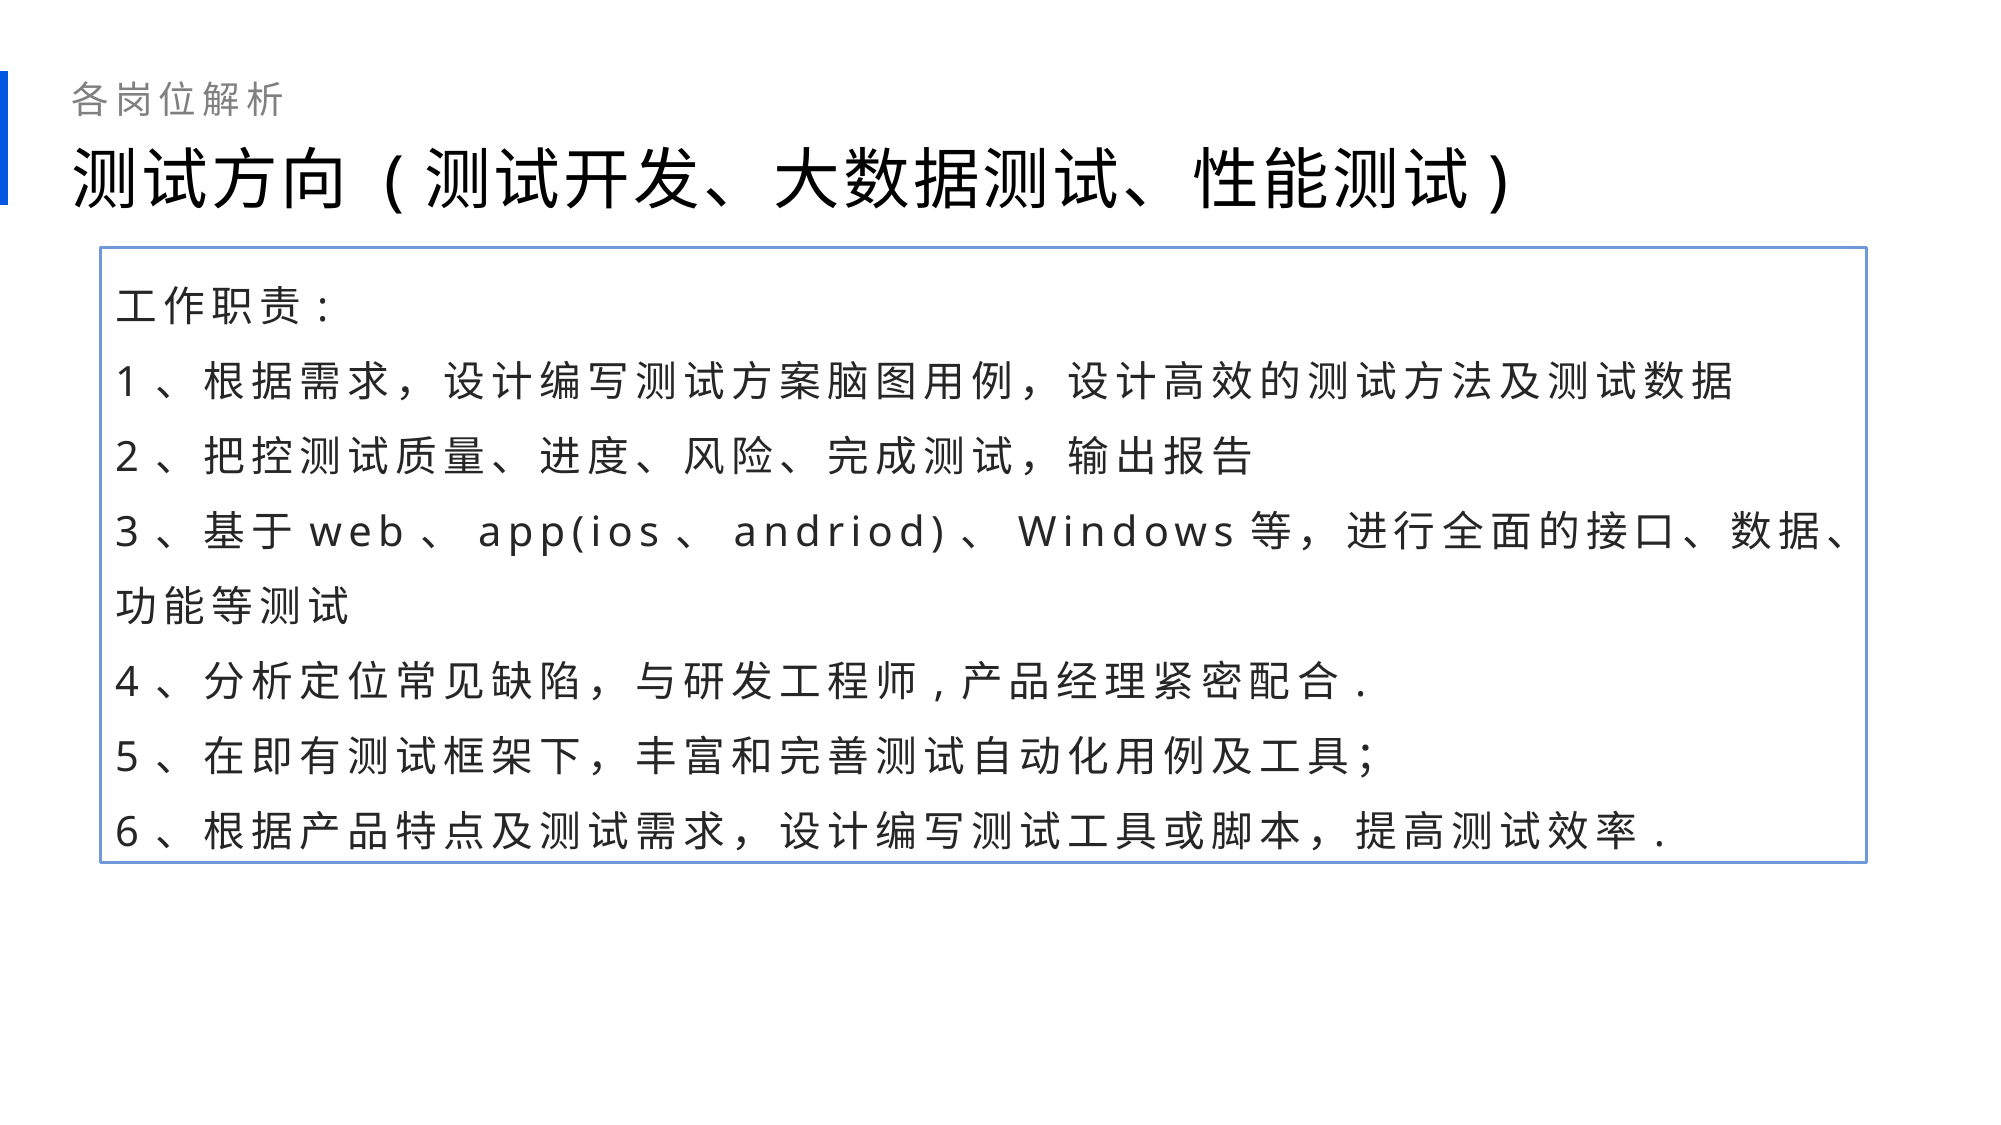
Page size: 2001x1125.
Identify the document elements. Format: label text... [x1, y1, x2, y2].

text_box 测试方向 (测试开发、大数据测试、性能测试) [56, 120, 1907, 220]
text_box [0, 71, 8, 205]
text_box 各岗位解析 [56, 48, 1629, 121]
text_box 工作职责: 1、根据需求，设计编写测试方案脑图用例，设计高效的测试方法及测试数据 2、把控测试质量、进度、风险、完成测试，输出报告 3、基于web、app(ios、andriod)、Windows等，进行全面的接口、数据、功能等测试 4、分析定位常见缺陷，与研发工程师,产品经理紧密配合. 5、在即有测试框架下，丰富和完善测试自动化用例及工具； 6、根据产品特点及测试需求，设计编写测试工具或脚本，提高测试效率. [100, 247, 1867, 863]
